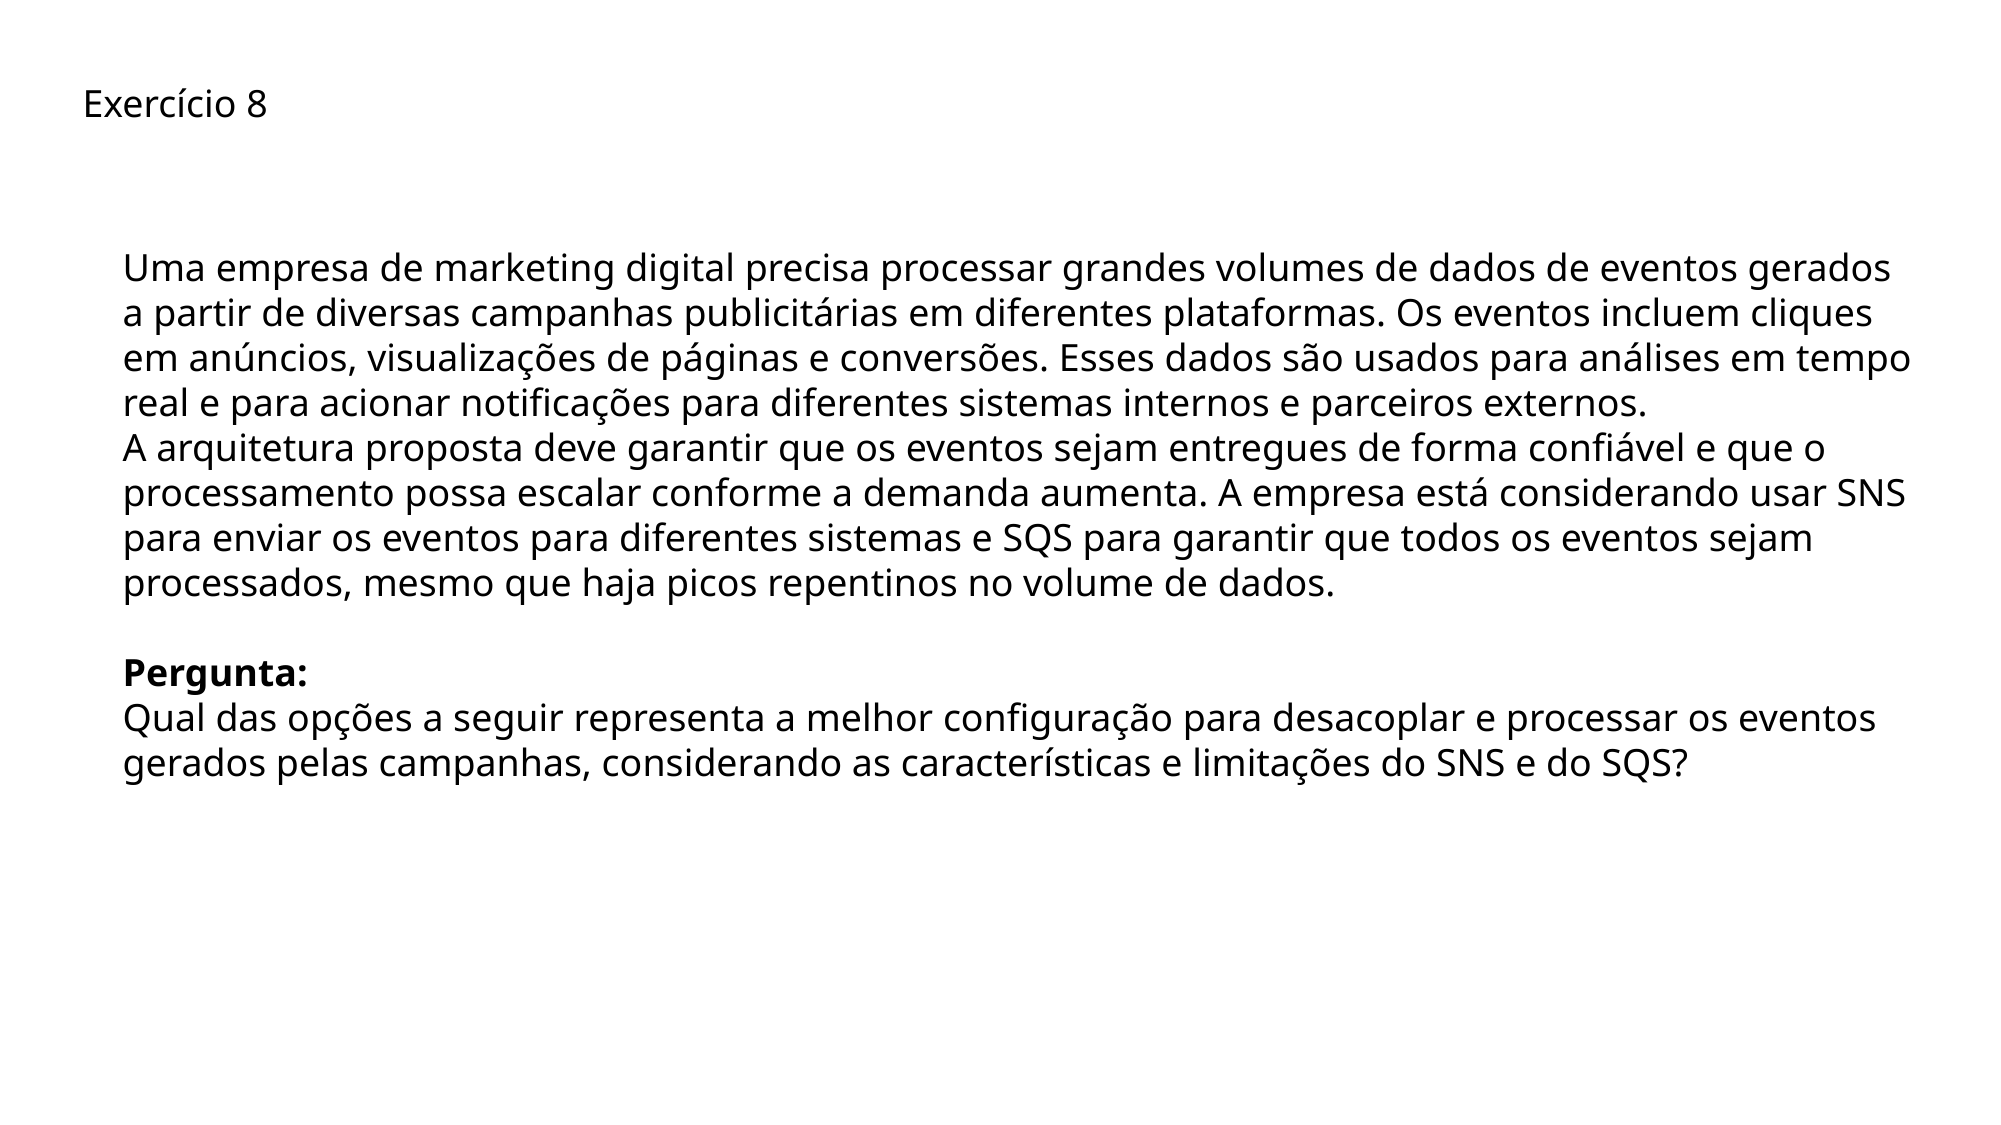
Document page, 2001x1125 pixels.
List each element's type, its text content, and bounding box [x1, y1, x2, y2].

text_box Uma empresa de marketing digital precisa processar grandes volumes de dados de eventos gerados a partir de diversas campanhas publicitárias em diferentes plataformas. Os eventos incluem cliques em anúncios, visualizações de páginas e conversões. Esses dados são usados para análises em tempo real e para acionar notificações para diferentes sistemas internos e parceiros externos. A arquitetura proposta deve garantir que os eventos sejam entregues de forma confiável e que o processamento possa escalar conforme a demanda aumenta. A empresa está considerando usar SNS para enviar os eventos para diferentes sistemas e SQS para garantir que todos os eventos sejam processados, mesmo que haja picos repentinos no volume de dados. Pergunta: Qual das opções a seguir representa a melhor configuração para desacoplar e processar os eventos gerados pelas campanhas, considerando as características e limitações do SNS e do SQS? [108, 236, 1935, 792]
text_box Exercício 8 [68, 72, 283, 132]
